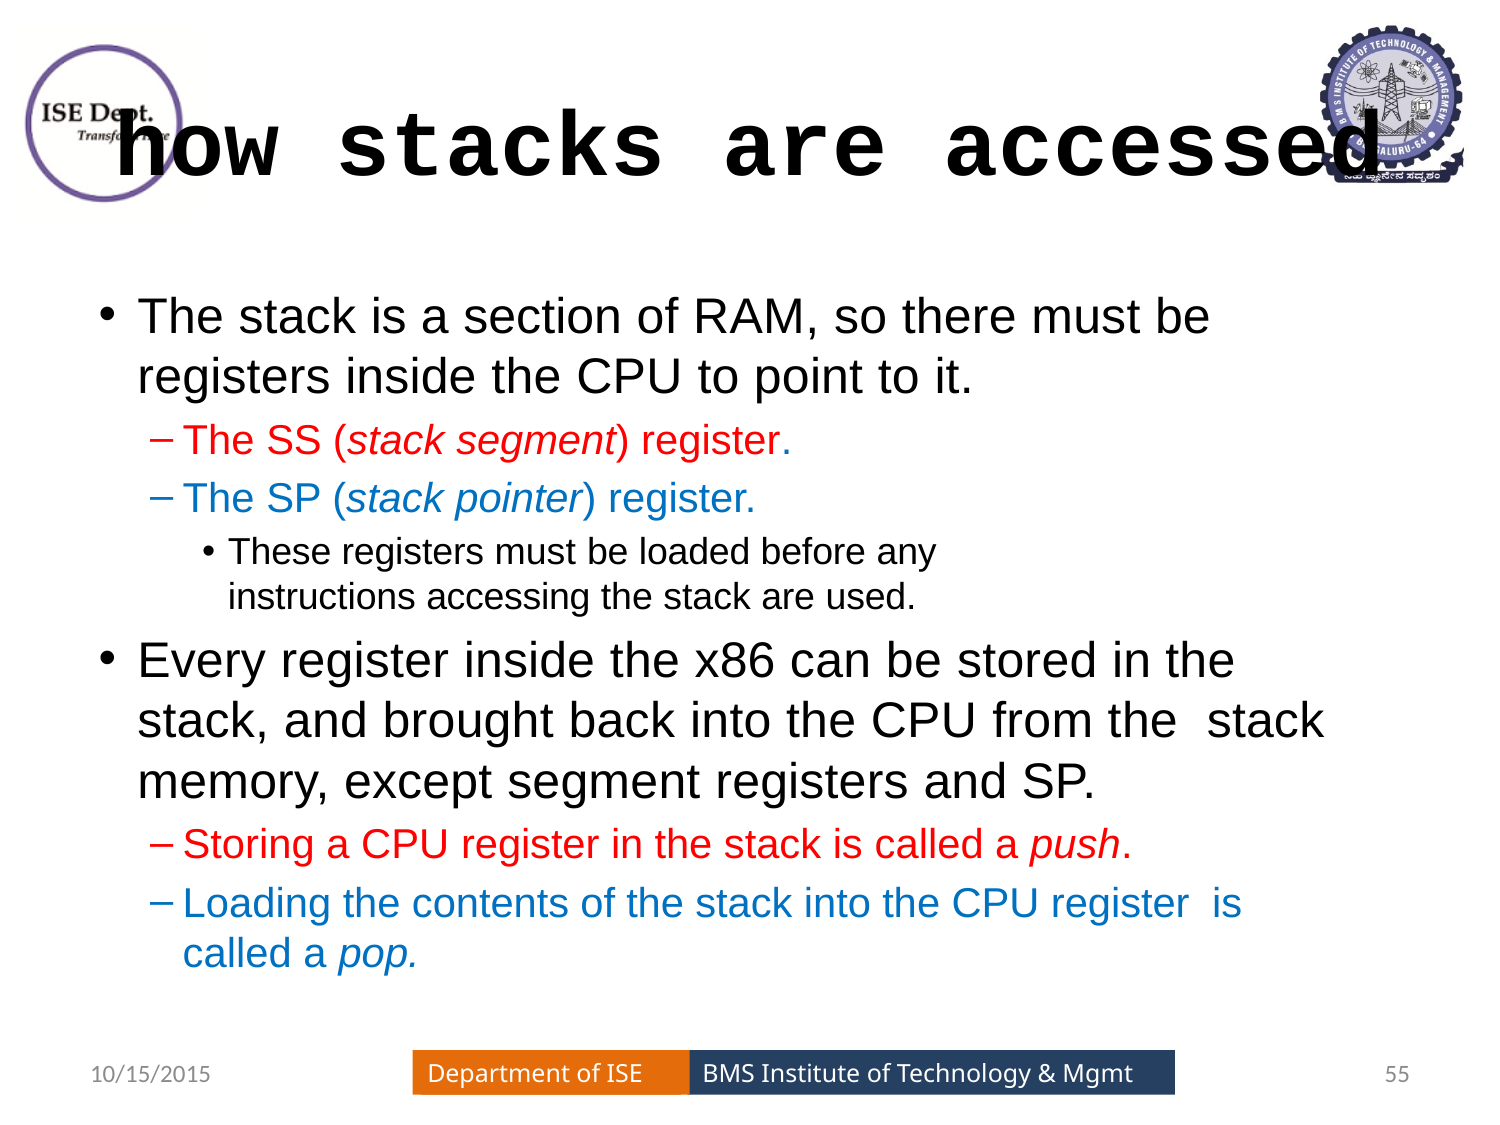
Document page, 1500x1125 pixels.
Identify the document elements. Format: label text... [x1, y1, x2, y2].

picture [15, 24, 201, 213]
title how stacks are accessed [75, 45, 1425, 233]
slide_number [75, 1042, 425, 1103]
slide_number 55 [1074, 1042, 1425, 1103]
list The stack is a section of RAM, so there must be registers inside the CPU to point to it. The SS (stack segment) register. The SP (stack pointer) register. These registers must be loaded before any instructions accessing the stack are used. Every register inside the x86 can be stored in the stack, and brought back into the CPU from the stack memory, except segment registers and SP. Storing a CPU register in the stack is called a push. Loading the contents of the stack into the CPU register is called a pop. [75, 275, 1425, 1018]
picture [1287, 0, 1500, 213]
